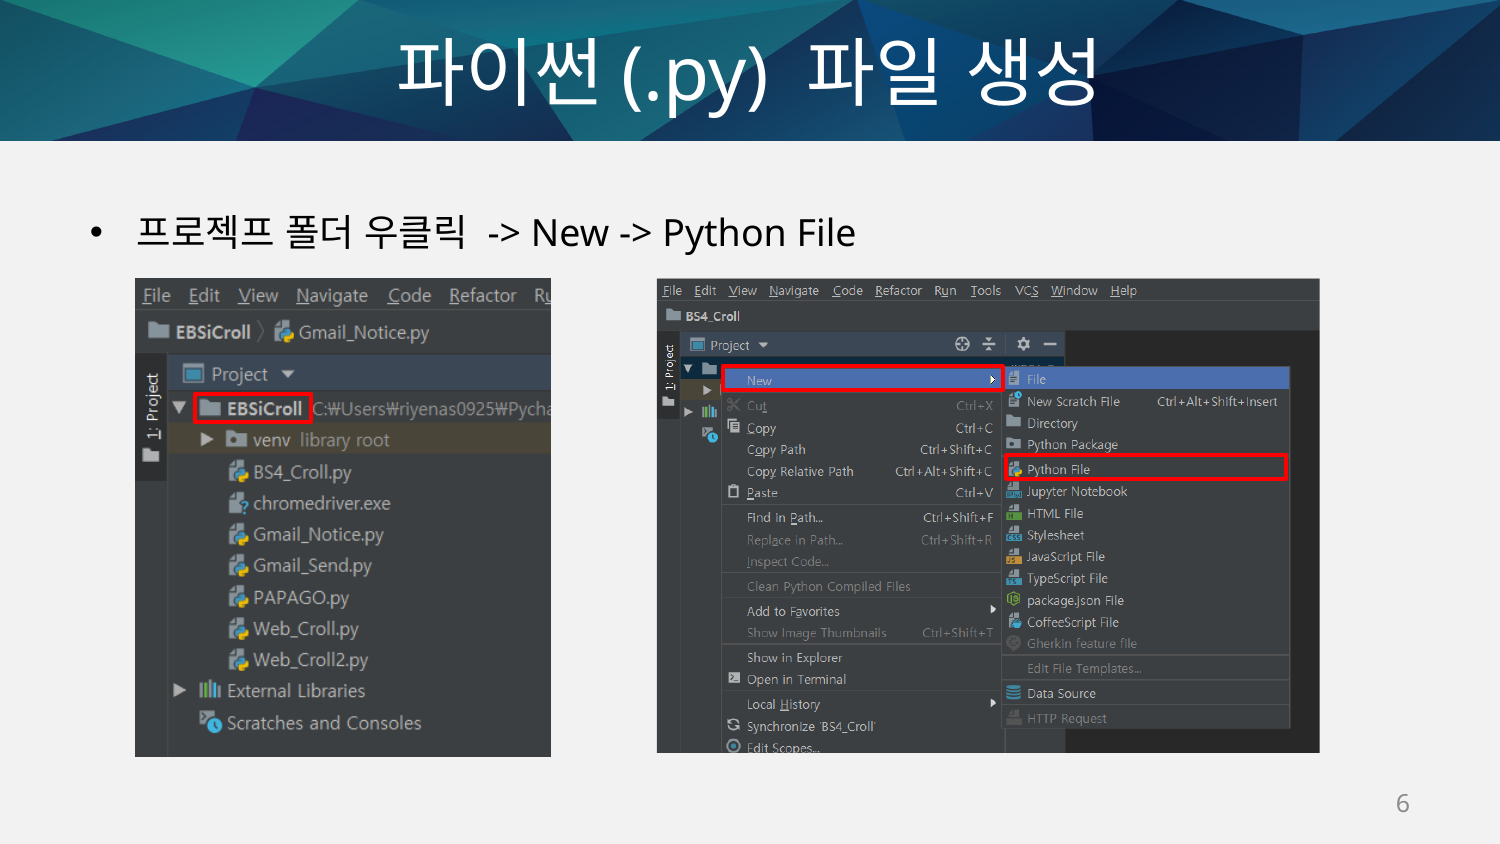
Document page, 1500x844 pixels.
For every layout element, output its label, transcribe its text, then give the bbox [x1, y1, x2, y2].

text_box 프로젝프 폴더 우클릭 -> New -> Python File [75, 178, 1188, 262]
picture [135, 278, 551, 757]
slide_number 6 [1074, 782, 1425, 827]
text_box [656, 278, 1320, 753]
picture [0, 0, 1500, 141]
